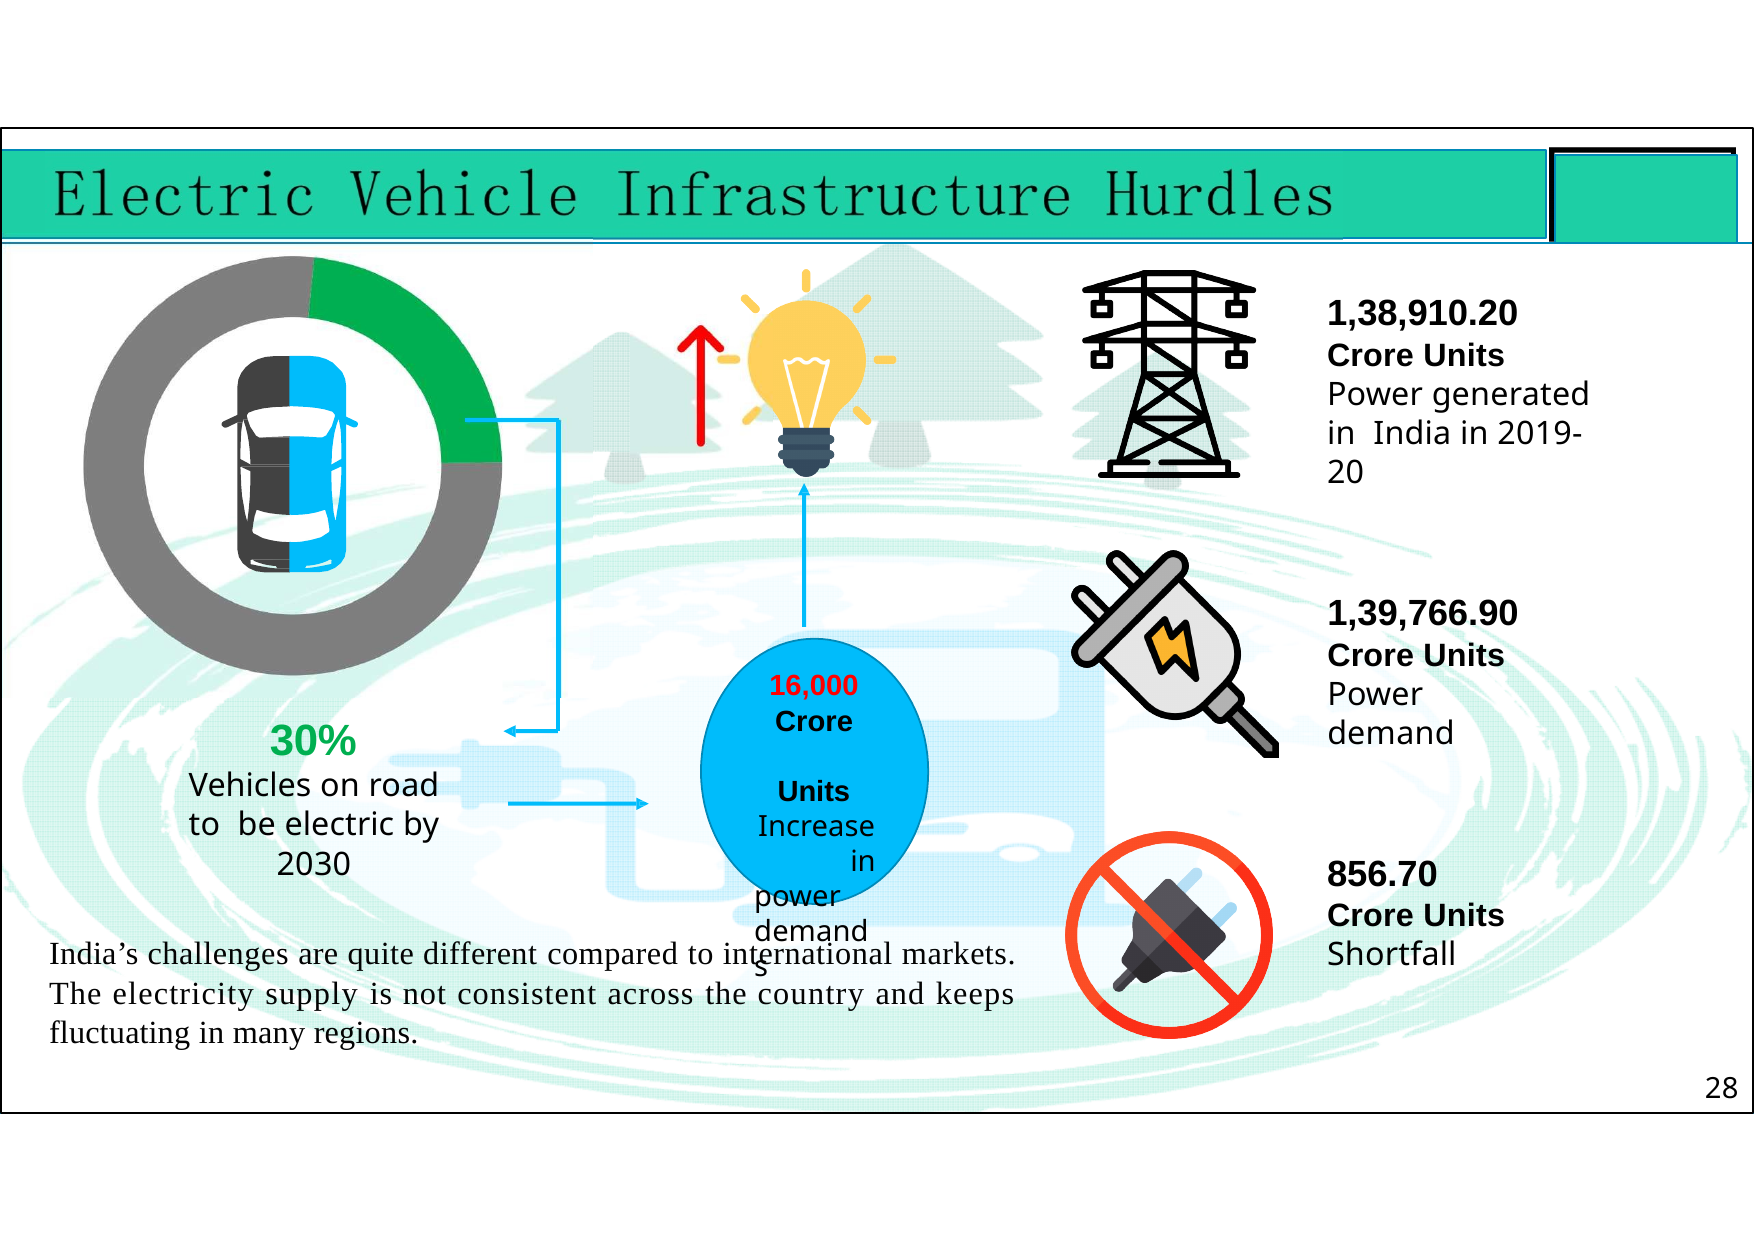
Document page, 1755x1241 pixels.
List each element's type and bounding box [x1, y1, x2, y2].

text_box [221, 355, 930, 906]
text_box [1, 127, 1753, 147]
text_box [0, 147, 1755, 1115]
text_box [507, 268, 1279, 1039]
